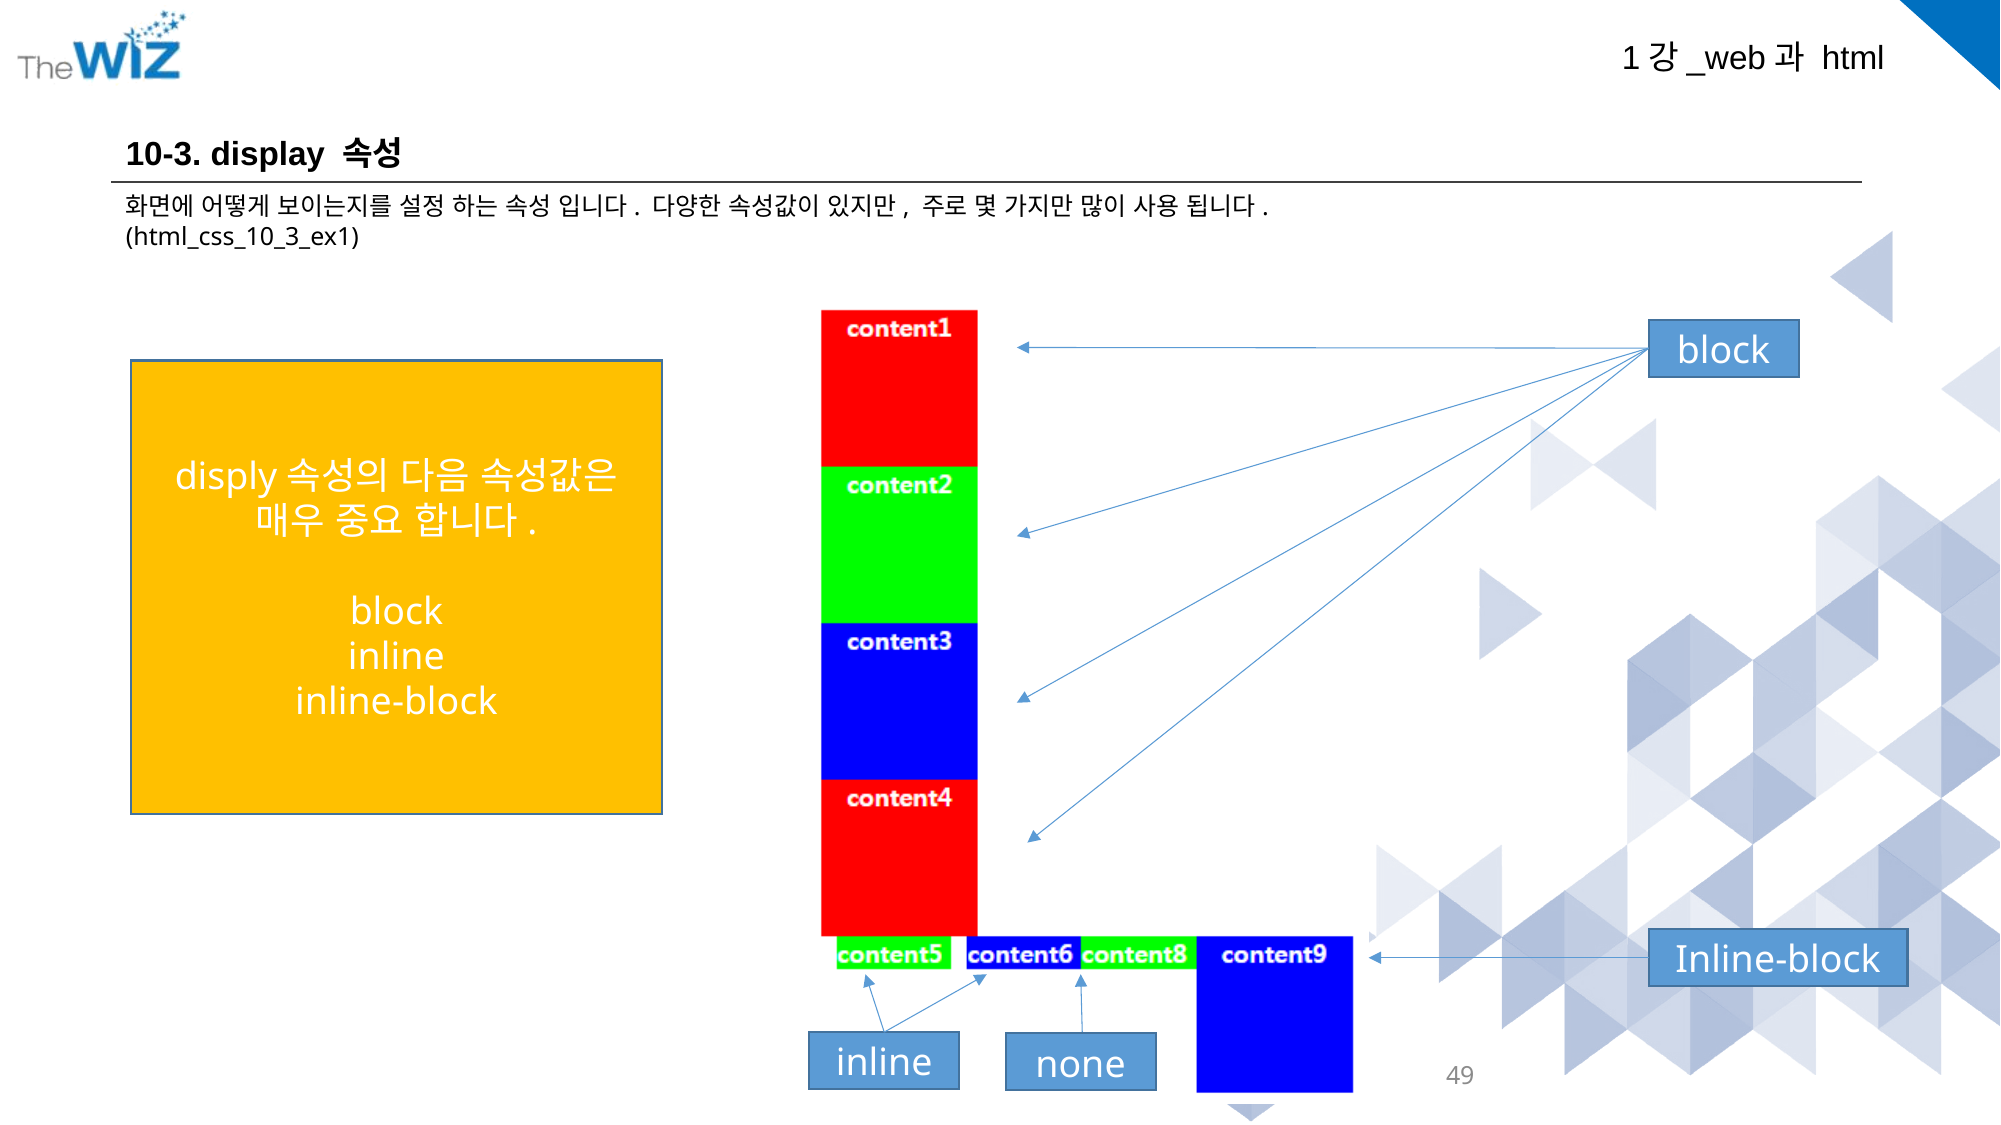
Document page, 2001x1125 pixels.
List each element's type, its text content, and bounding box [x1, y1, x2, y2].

text_box 화면에 어떻게 보이는지를 설정 하는 속성 입니다. 다양한 속성값이 있지만, 주로 몇 가지만 많이 사용 됩니다. (html_css_10_3_ex1) [111, 183, 1863, 258]
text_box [1016, 348, 1027, 703]
text_box disply속성의 다음 속성값은 매우 중요 합니다. block inline inline-block [130, 359, 663, 815]
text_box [865, 974, 884, 1033]
slide_number 49 [1039, 1046, 1490, 1107]
picture [809, 301, 1369, 1104]
text_box 10-3. display 속성 [111, 124, 1863, 180]
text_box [884, 974, 987, 1033]
text_box Inline-block [1648, 928, 1909, 987]
text_box block [1648, 319, 1800, 378]
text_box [1027, 348, 1649, 843]
picture [0, 0, 215, 90]
